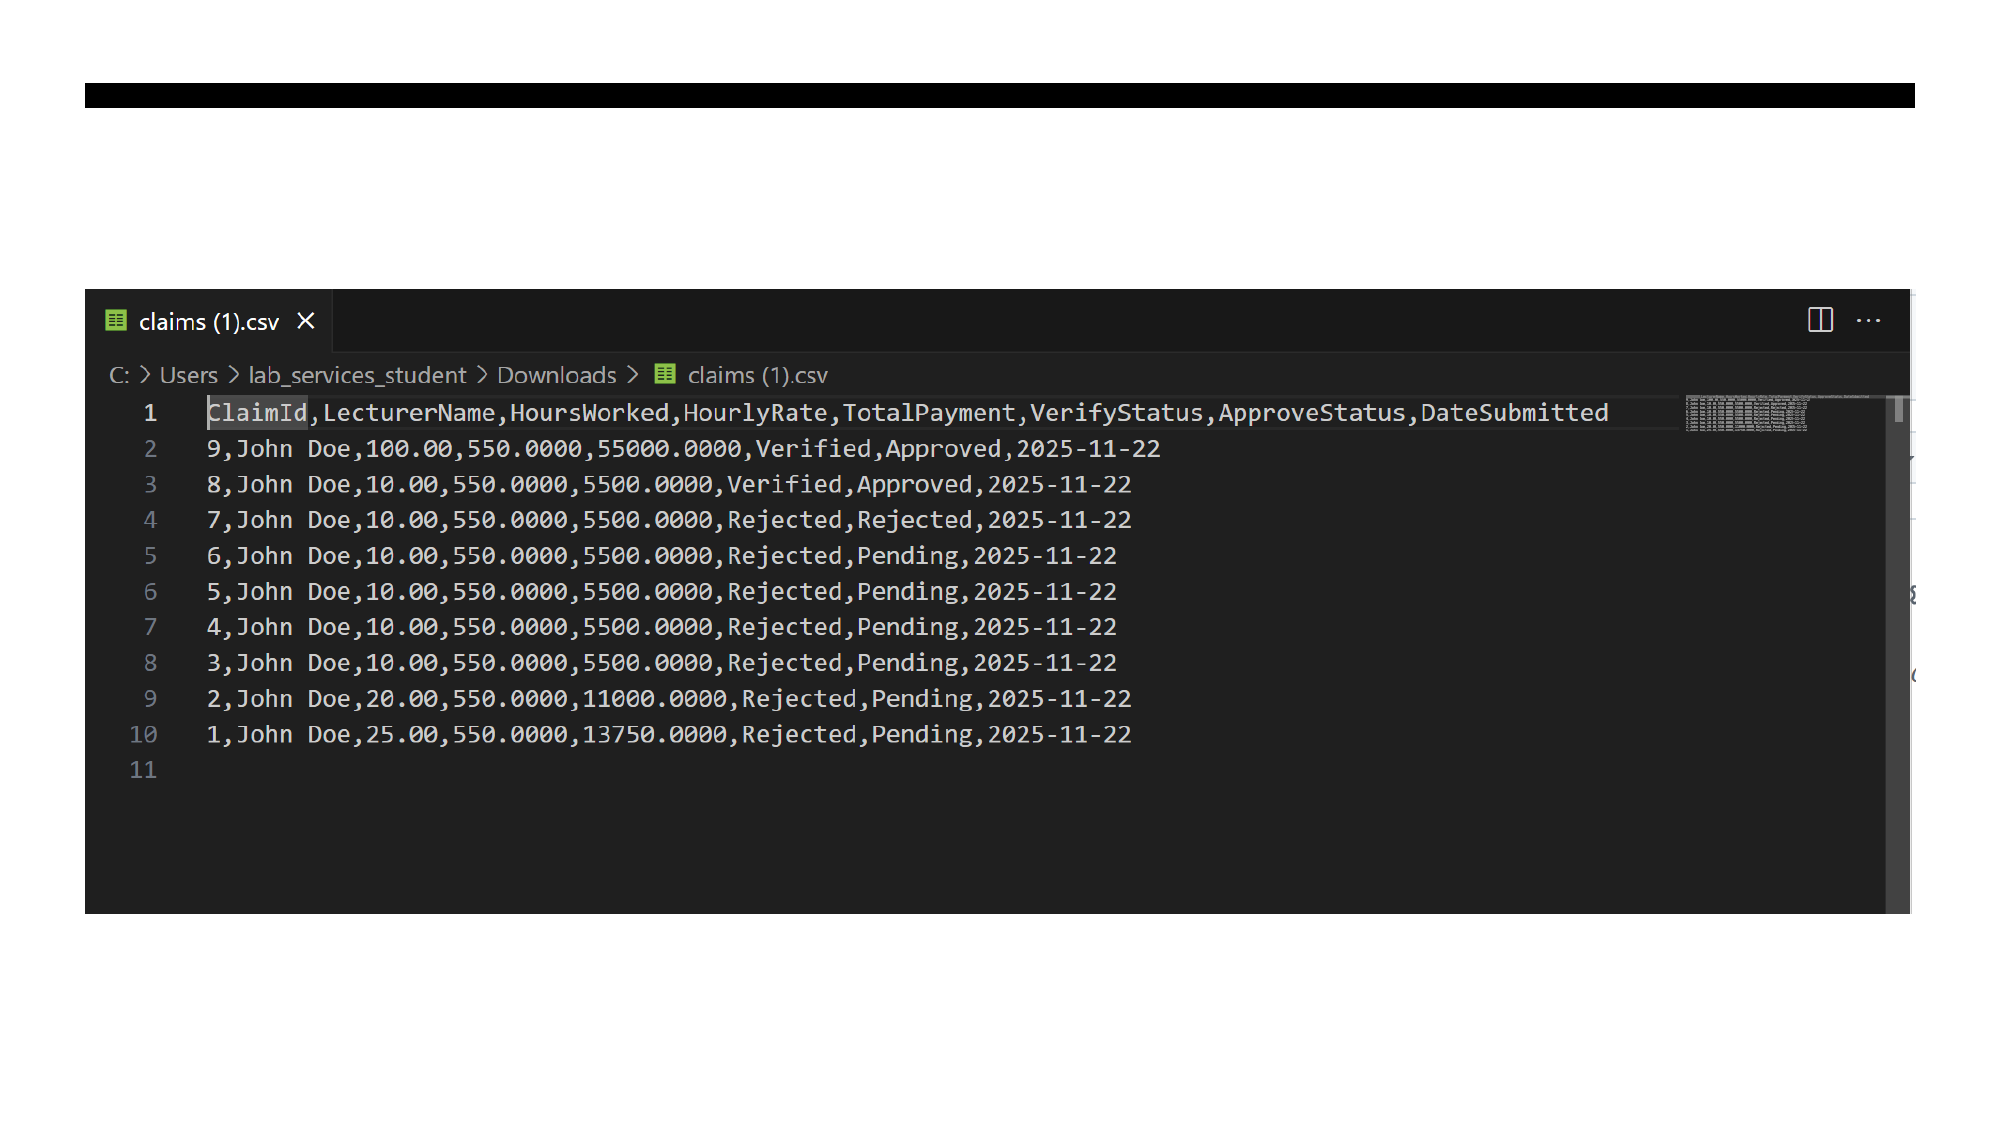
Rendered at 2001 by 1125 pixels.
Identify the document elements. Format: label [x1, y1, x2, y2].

list [84, 289, 1916, 915]
